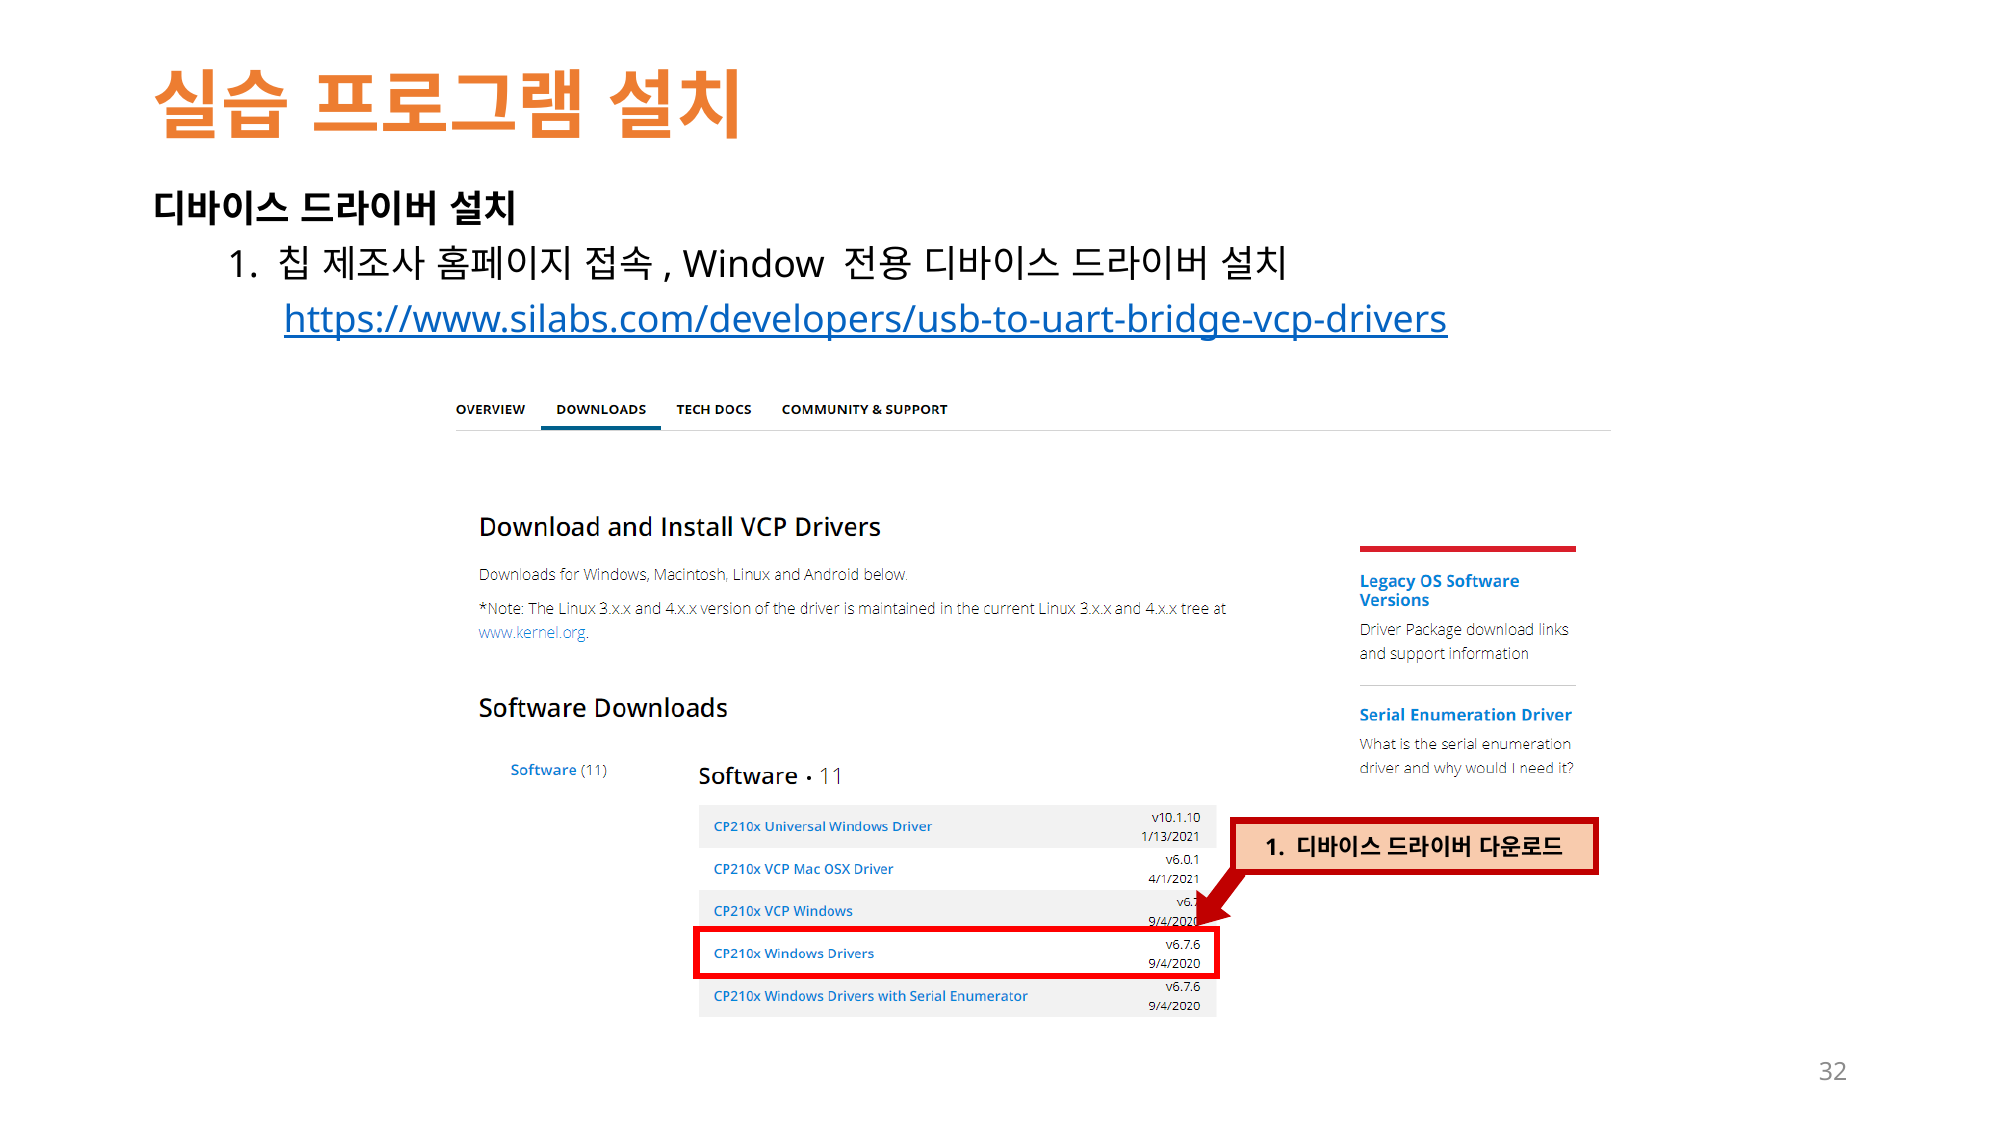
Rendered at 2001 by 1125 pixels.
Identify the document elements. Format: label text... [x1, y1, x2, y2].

picture [416, 390, 1629, 1031]
list 디바이스 드라이버 설치 1. 칩 제조사 홈페이지 접속, Window 전용 디바이스 드라이버 설치 https://www.silabs.com/developers/usb-to-uart-bridge-vcp-drivers [137, 177, 1863, 1014]
title 실습 프로그램 설치 [137, 59, 1863, 161]
slide_number 32 [1412, 1042, 1863, 1103]
